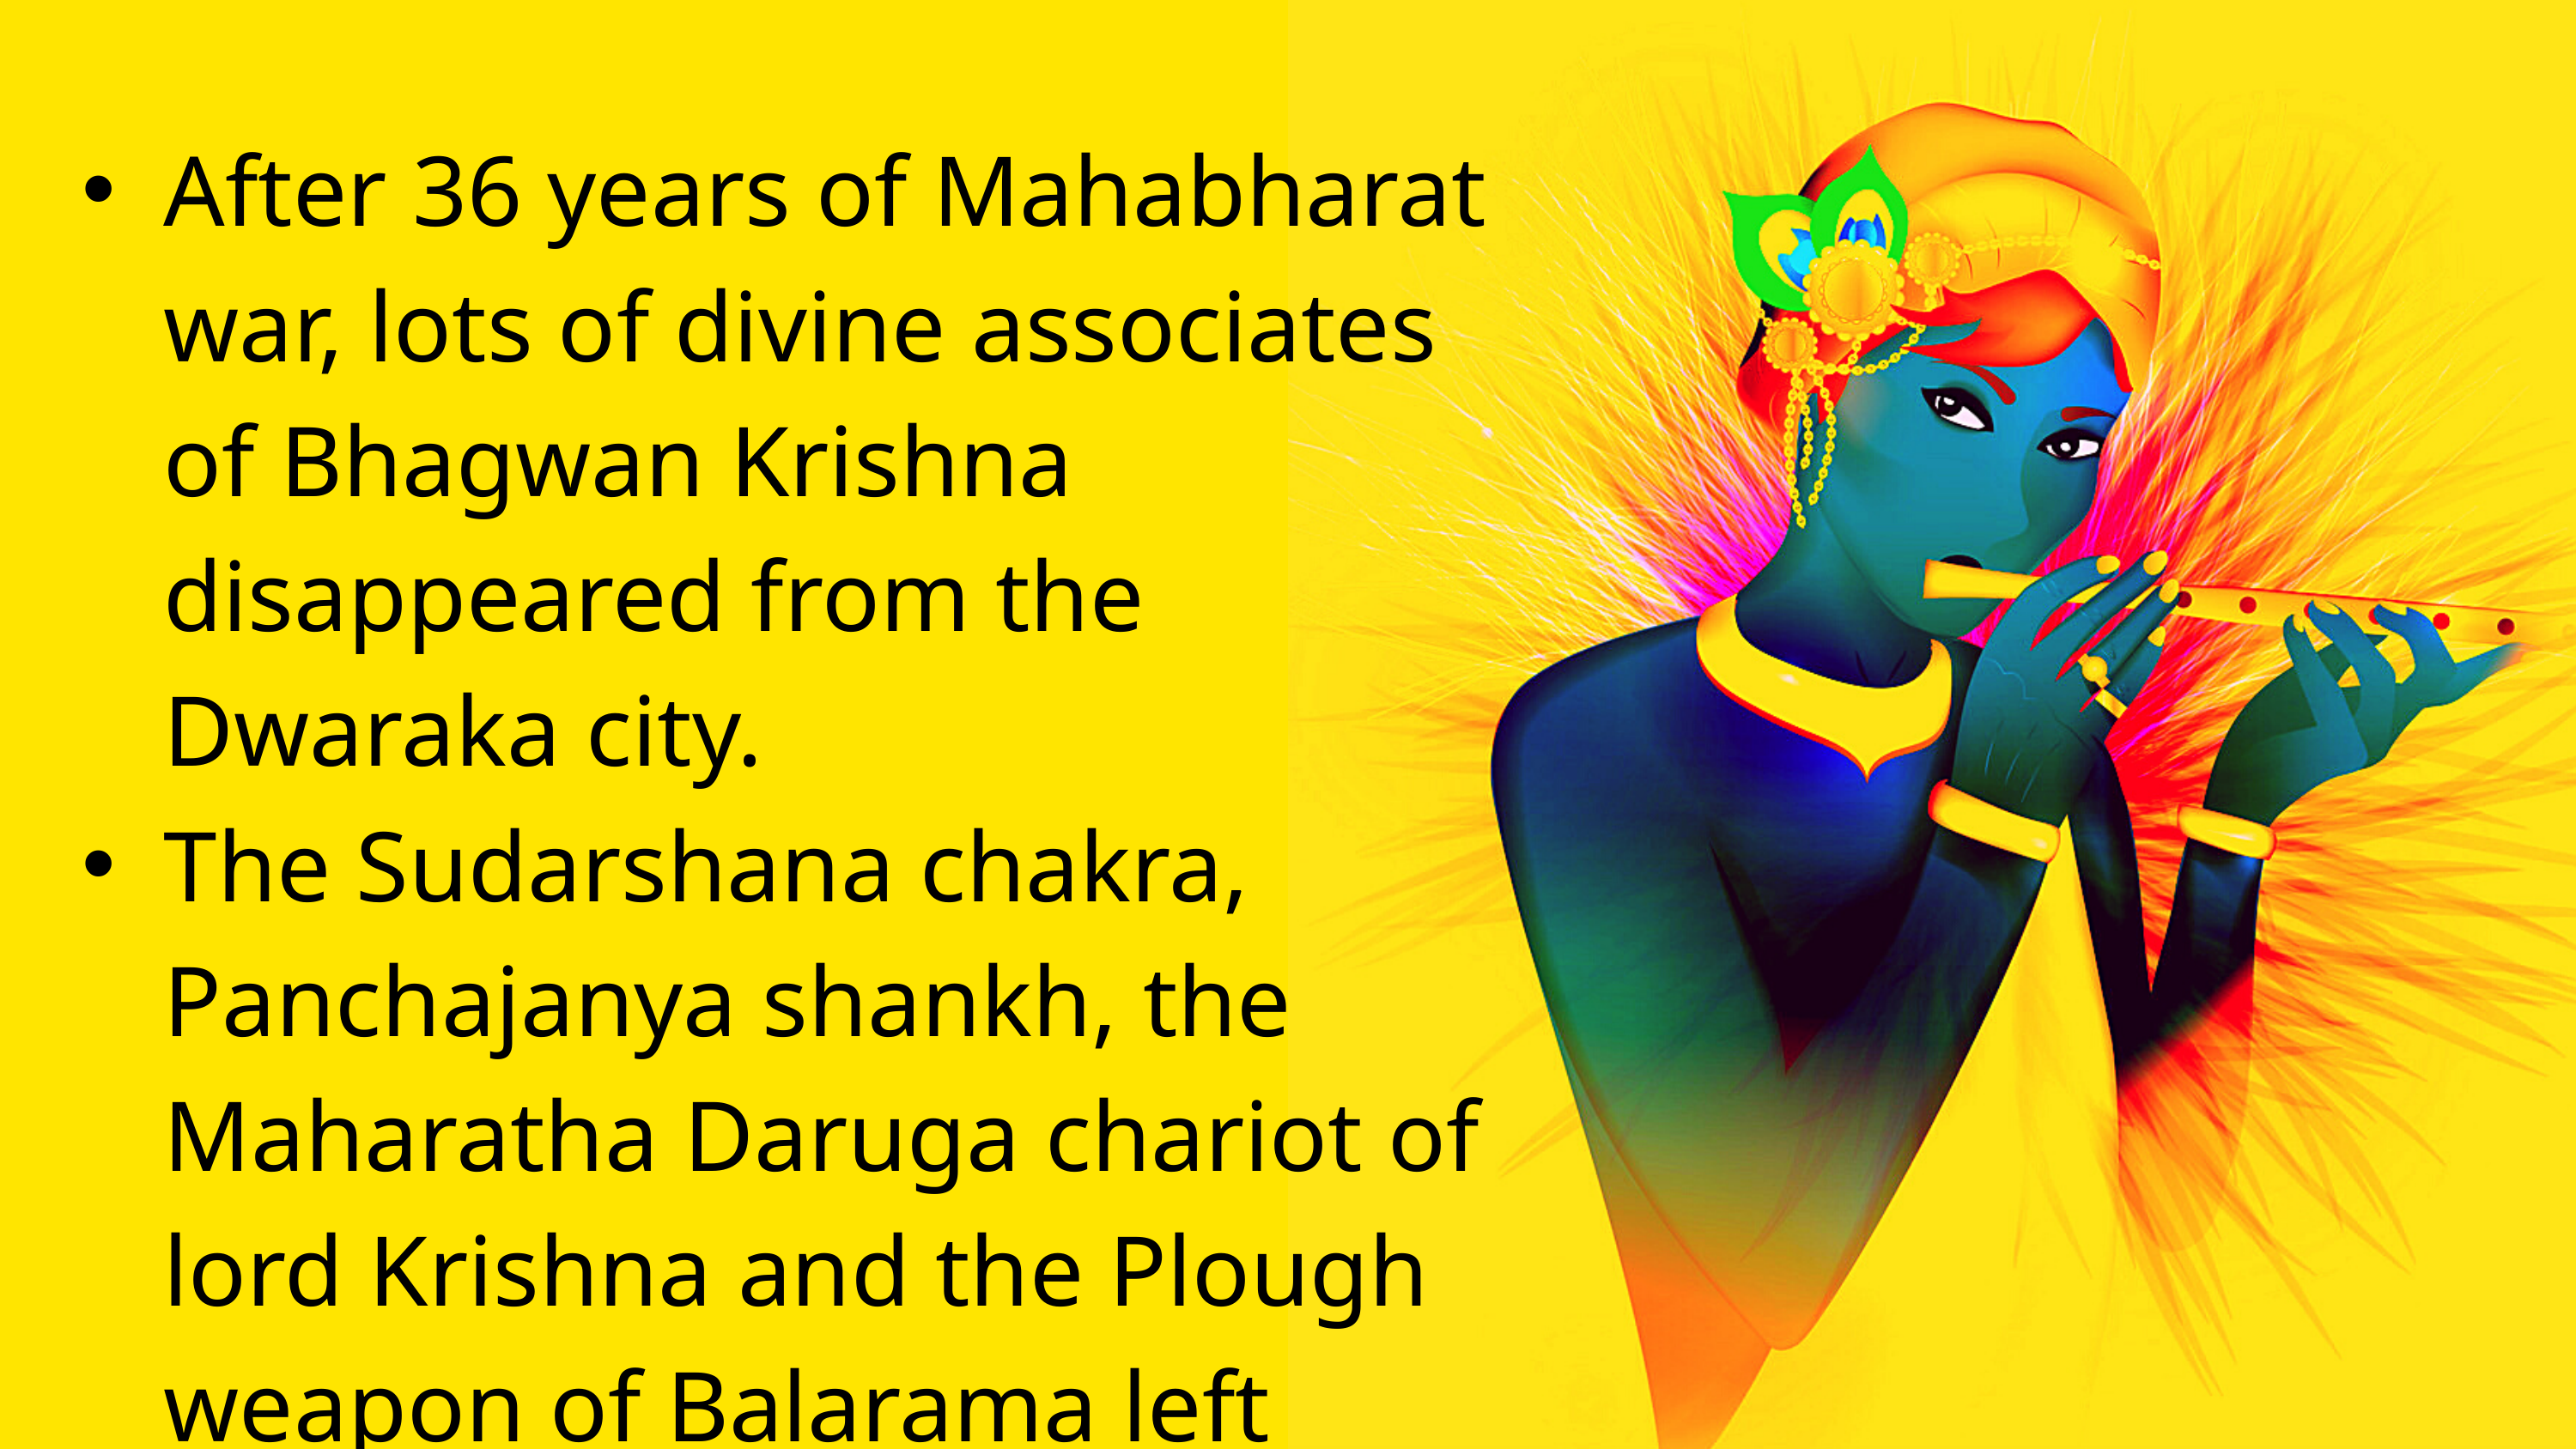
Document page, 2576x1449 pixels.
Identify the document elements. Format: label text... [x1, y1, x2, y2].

text_box After 36 years of Mahabharat war, lots of divine associates of Bhagwan Krishna disappeared from the Dwaraka city. The Sudarshana chakra, Panchajanya shankh, the Maharatha Daruga chariot of lord Krishna and the Plough weapon of Balarama left earth. [0, 110, 1283, 1449]
picture [1287, 0, 2576, 1449]
